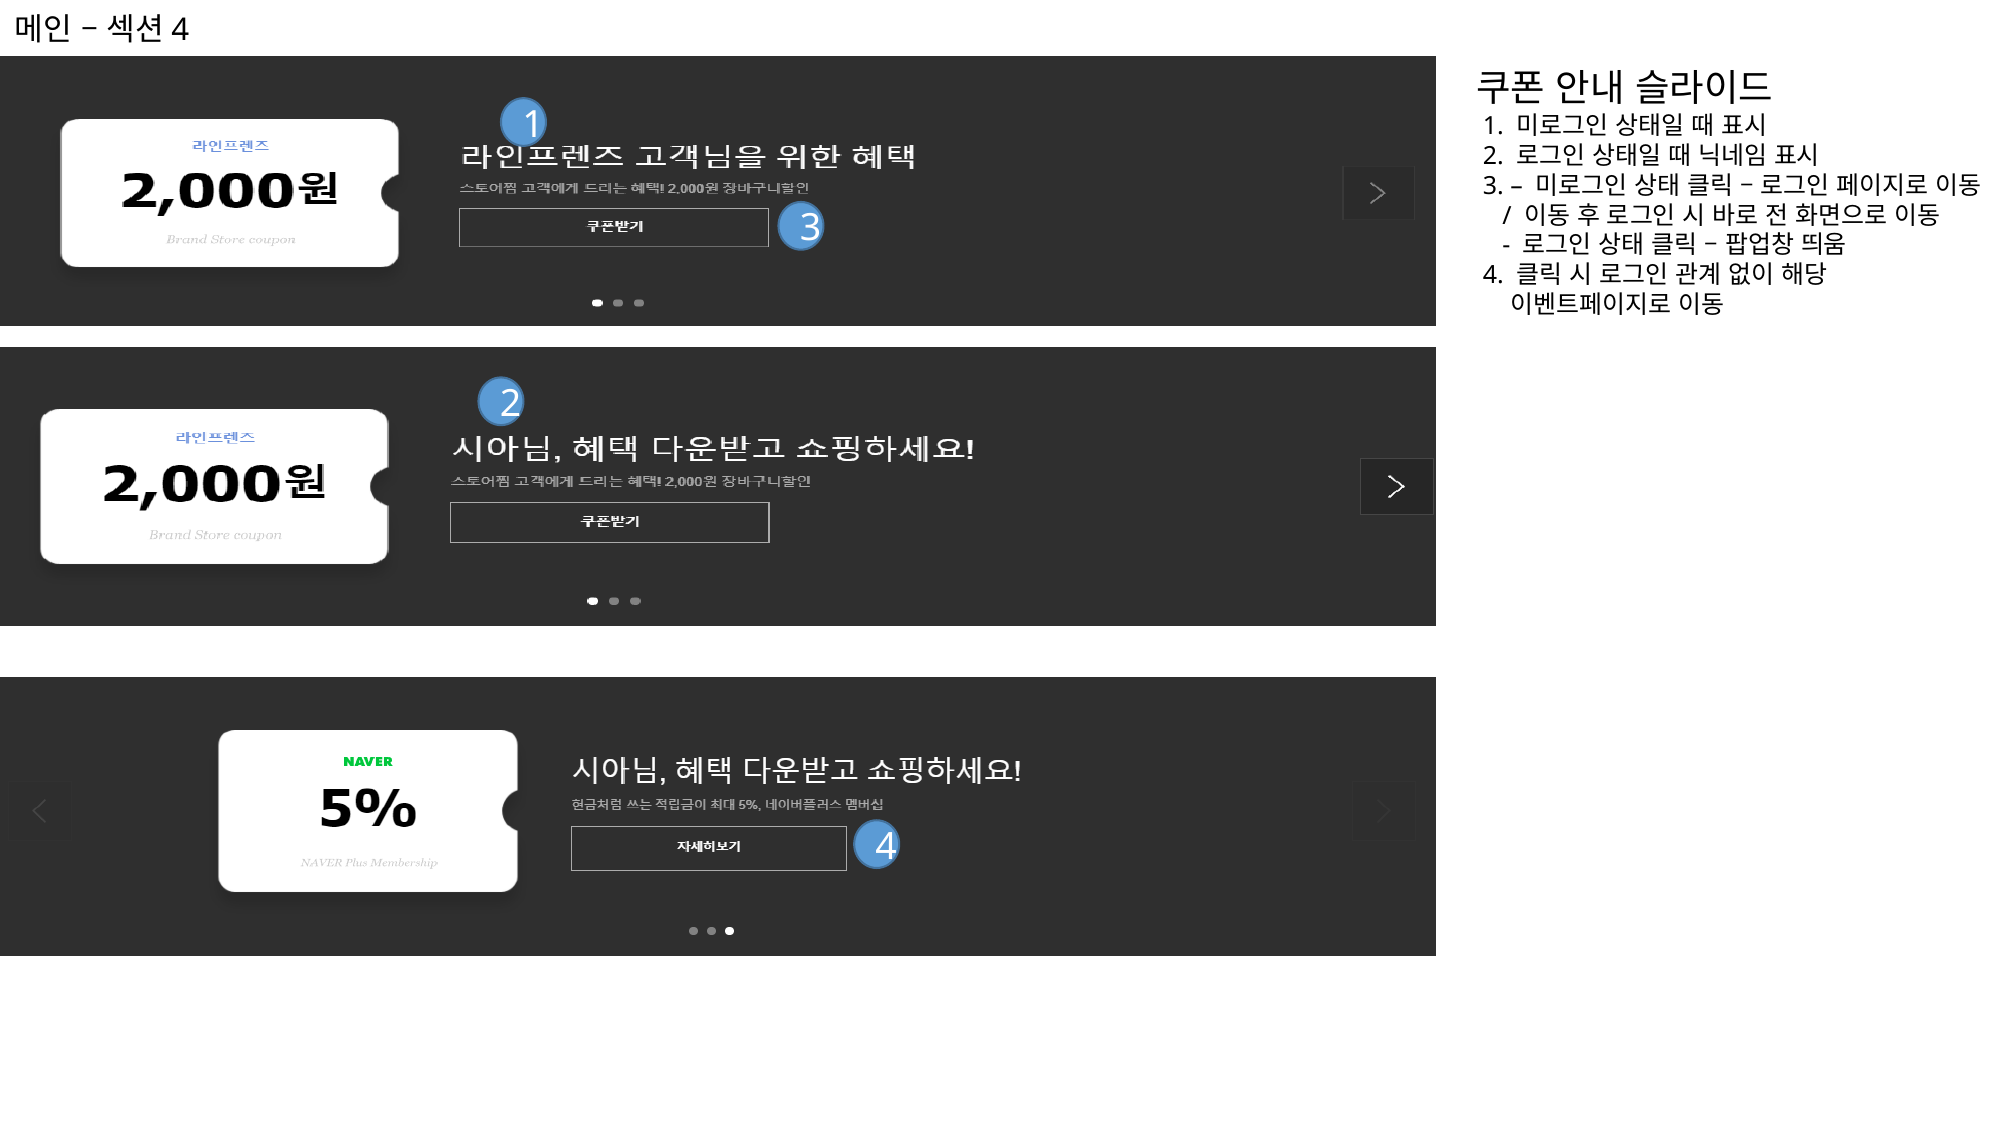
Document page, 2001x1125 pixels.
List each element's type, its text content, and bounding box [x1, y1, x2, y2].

picture [0, 54, 1436, 326]
picture [0, 677, 1436, 956]
text_box 메인 – 섹션4 [0, 2, 214, 54]
text_box 쿠폰 안내 슬라이드 1. 미로그인 상태일 때 표시 2. 로그인 상태일 때 닉네임 표시 3. – 미로그인 상태 클릭 – 로그인 페이지로 이동 / 이동 후 로그인 시 바로 전 화면으로 이동 - 로그인 상태 클릭 – 팝업창 띄움 4. 클릭 시 로그인 관계 없이 해당 이벤트페이지로 이동 [1461, 56, 1997, 327]
picture [0, 347, 1436, 626]
